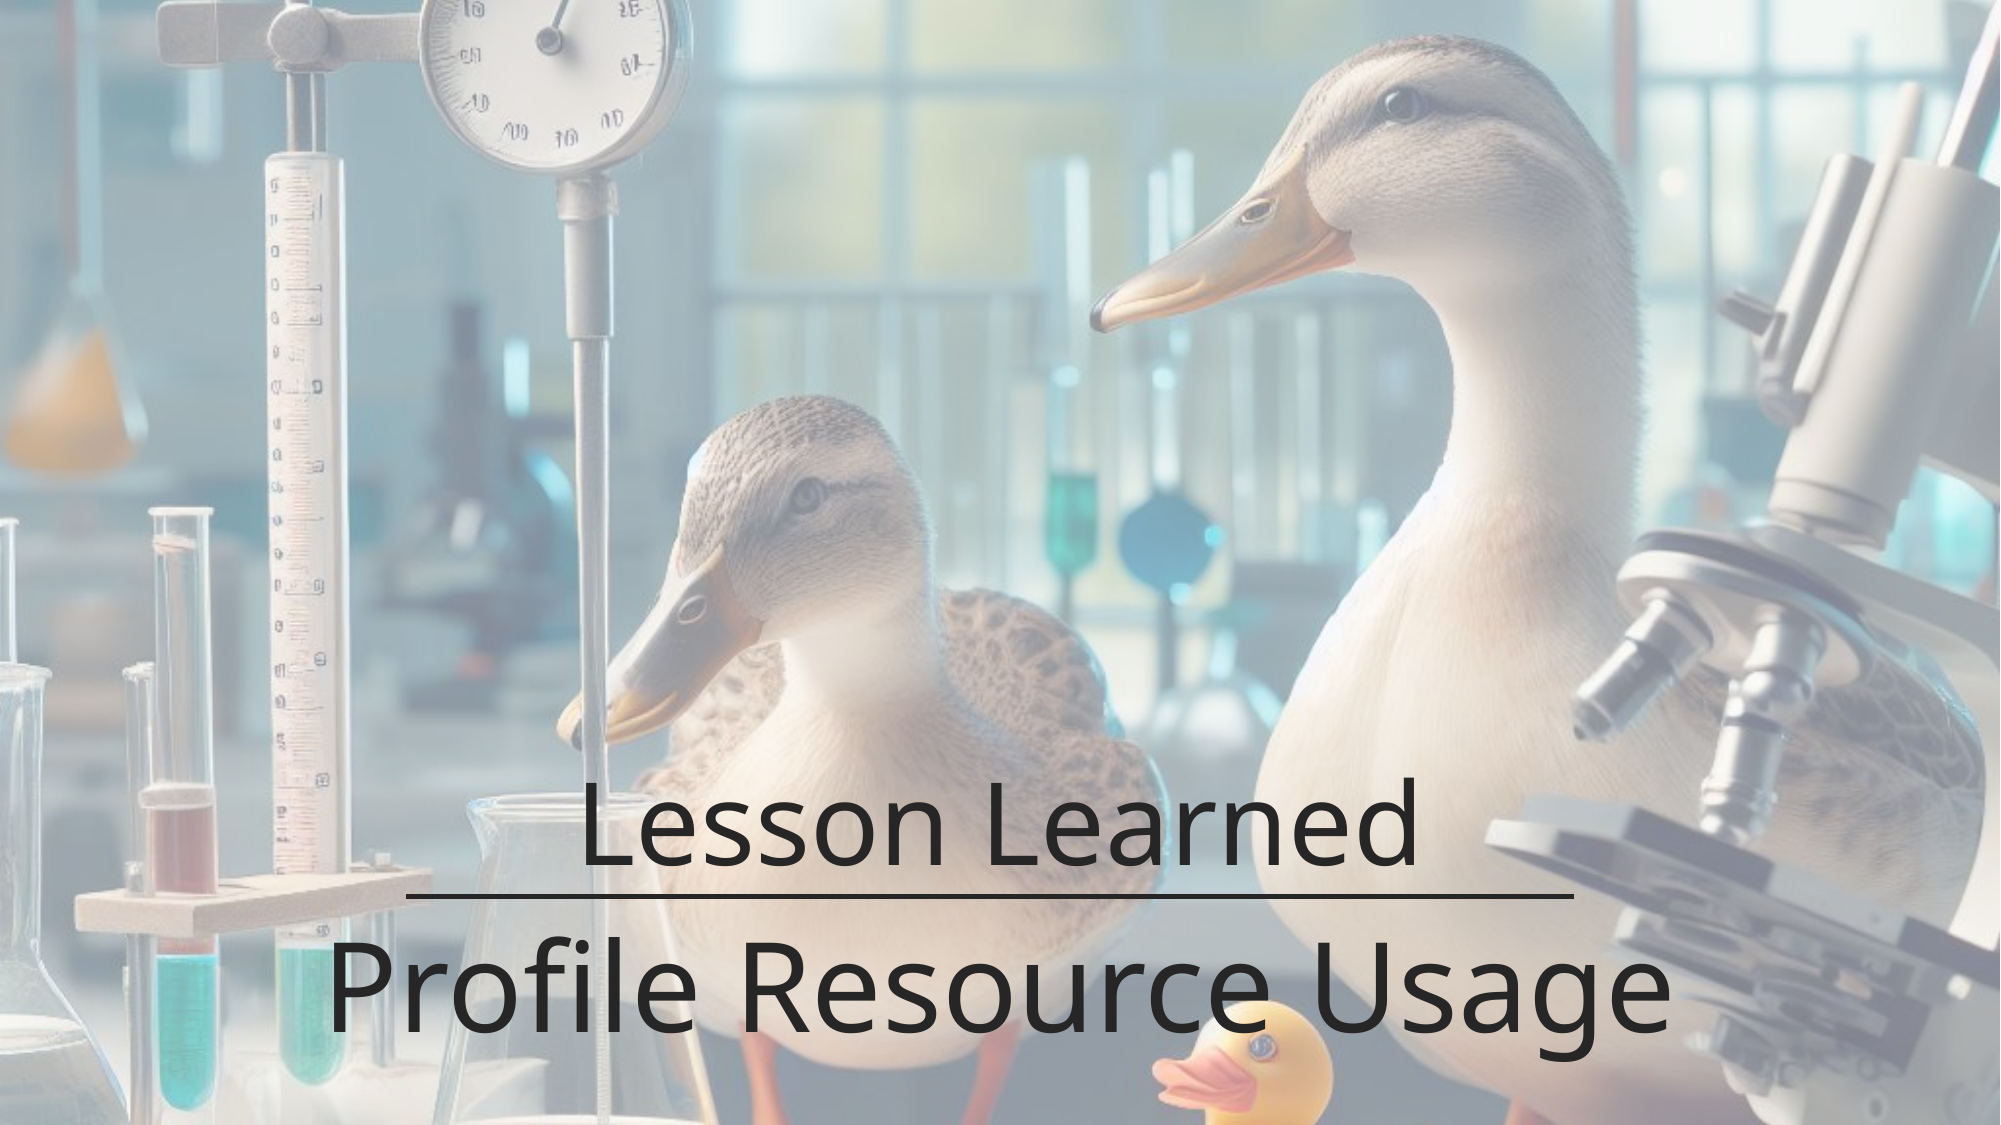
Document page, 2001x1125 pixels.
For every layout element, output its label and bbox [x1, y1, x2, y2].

list [0, 0, 2000, 1125]
